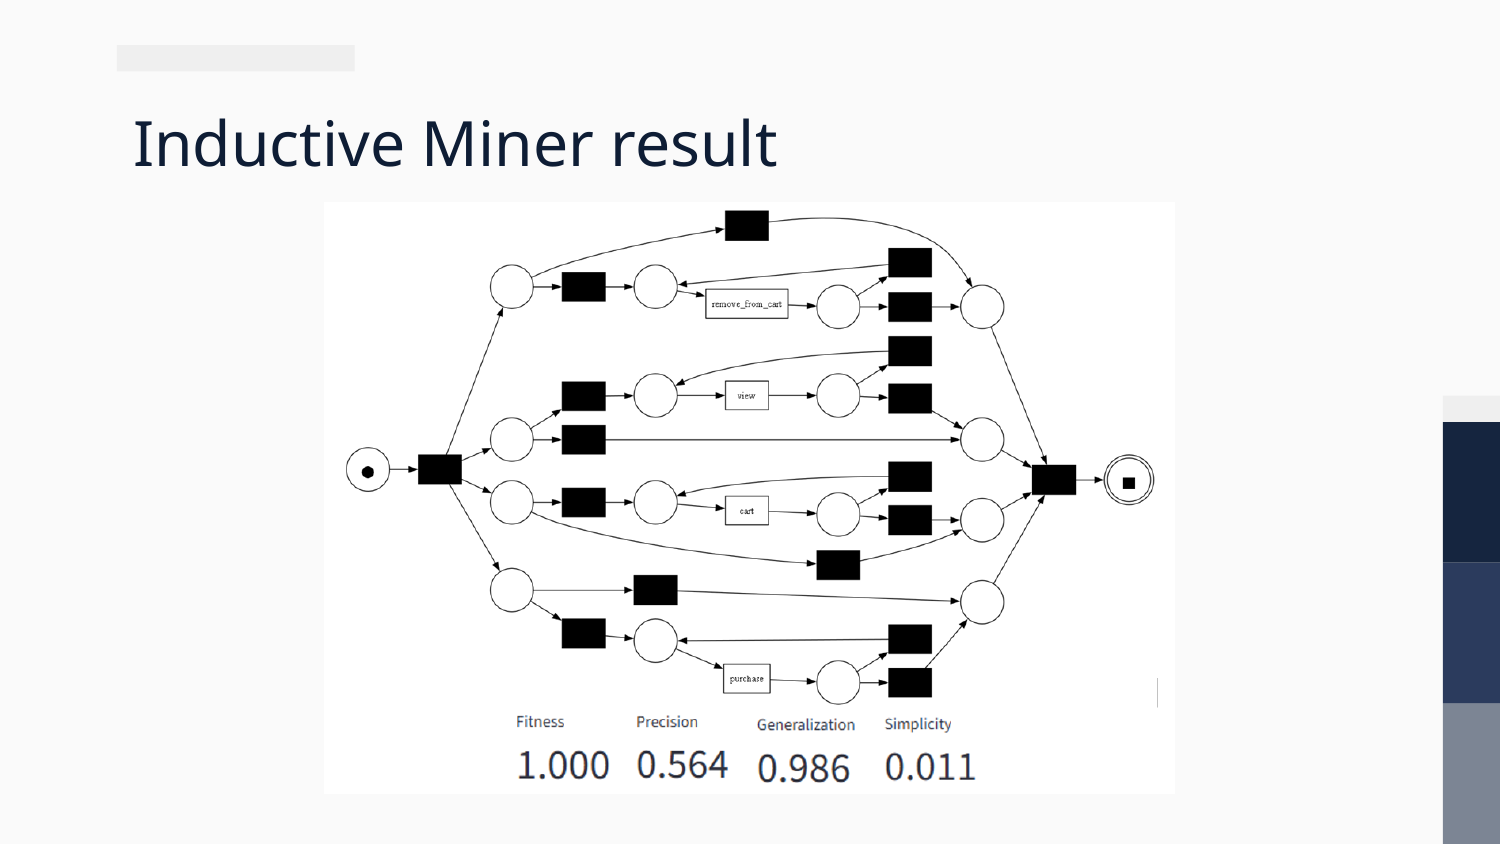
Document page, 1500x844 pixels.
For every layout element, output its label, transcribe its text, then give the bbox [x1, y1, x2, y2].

picture [324, 202, 1175, 794]
title Inductive Miner result [118, 88, 1382, 183]
